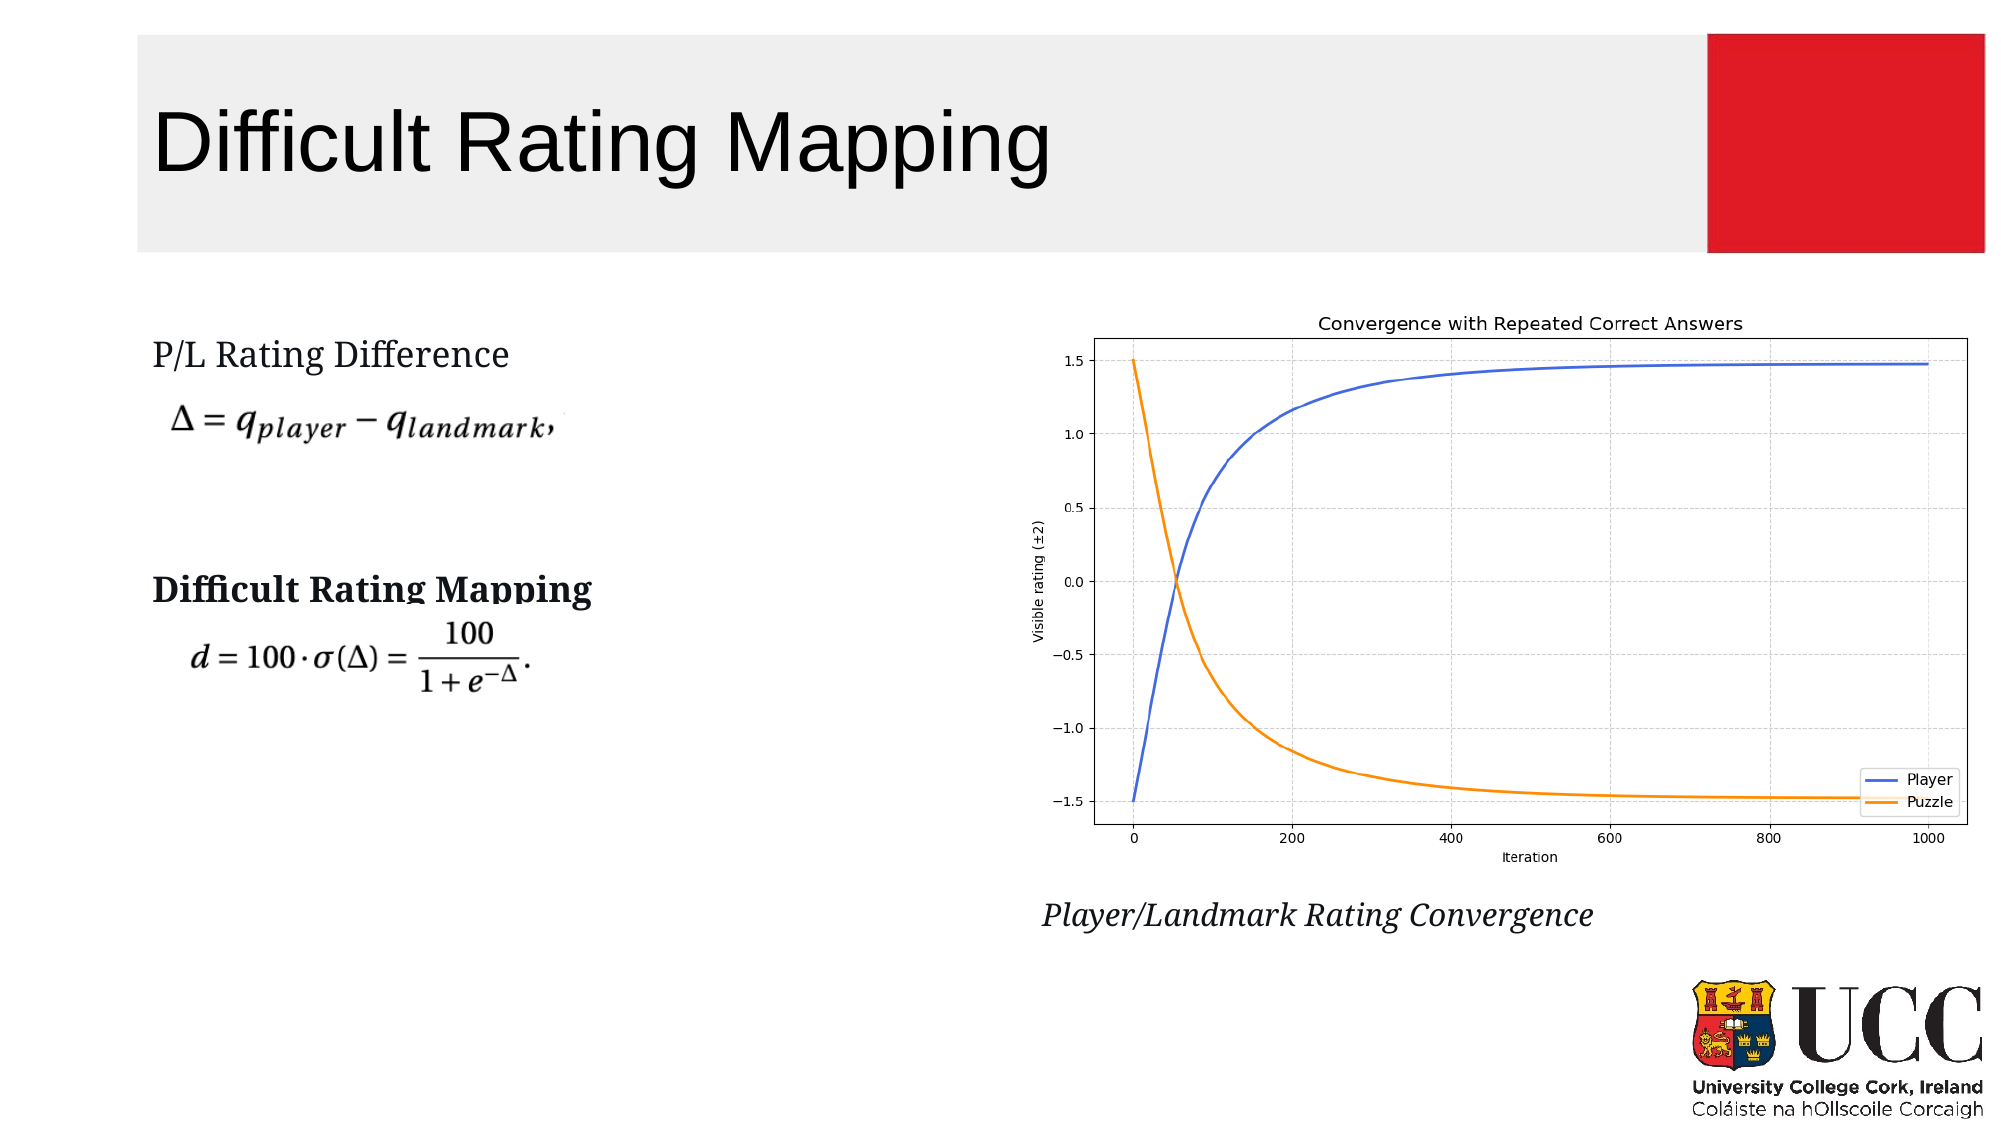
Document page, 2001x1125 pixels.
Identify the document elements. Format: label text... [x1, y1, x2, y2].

picture [1689, 1082, 1986, 1119]
picture [1017, 301, 1981, 879]
text_box P/L Rating Difference Difficult Rating Mapping [137, 301, 1015, 744]
title Difficult Rating Mapping [137, 34, 1708, 253]
picture [154, 603, 548, 721]
picture [154, 393, 565, 464]
picture [1707, 33, 1986, 254]
text_box Player/Landmark Rating Convergence [1027, 865, 2000, 1082]
